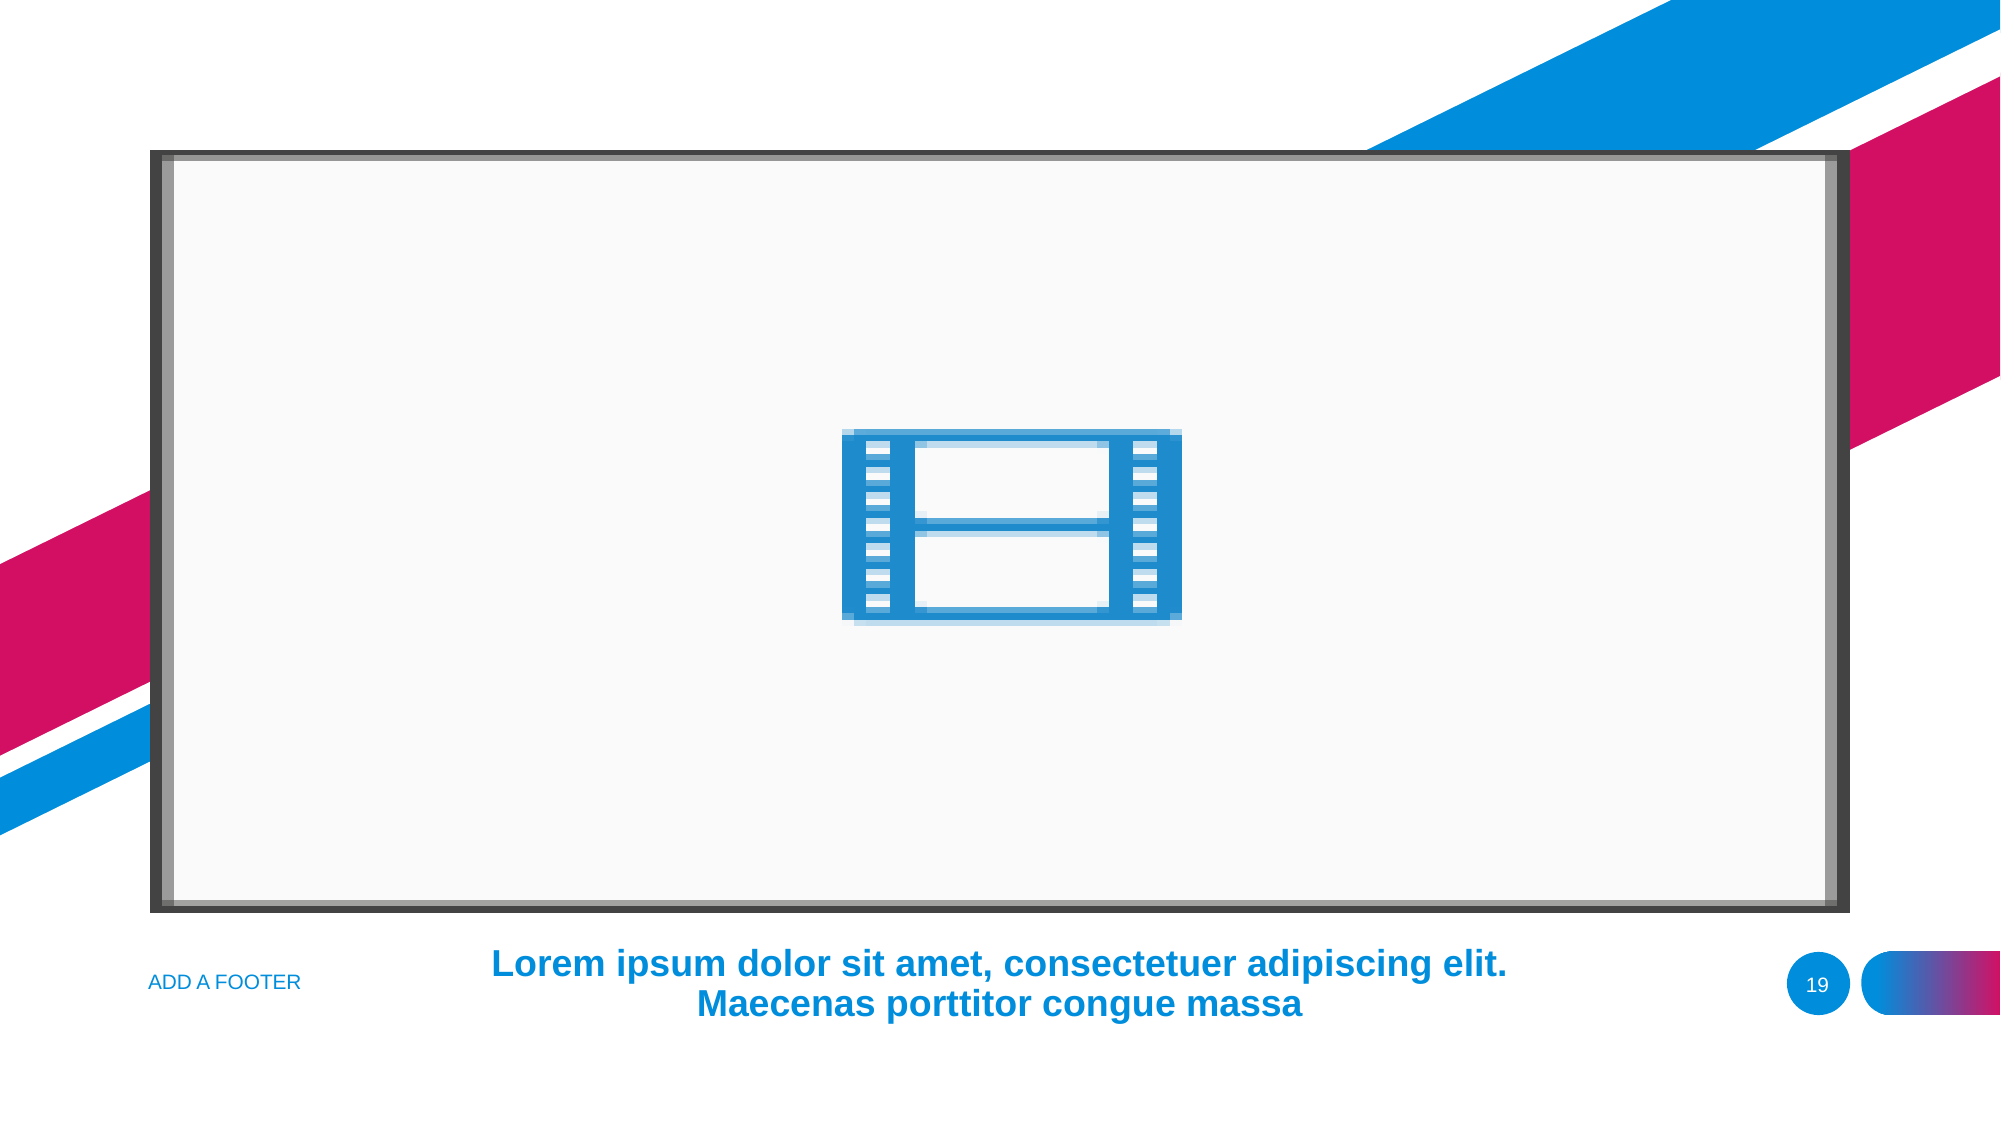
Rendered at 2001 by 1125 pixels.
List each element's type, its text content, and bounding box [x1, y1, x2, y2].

footer ADD A FOOTER [133, 951, 525, 1011]
slide_number 19 [1772, 954, 1863, 1015]
title Lorem ipsum dolor sit amet, consectetuer adipiscing elit. Maecenas porttitor congue massa [395, 936, 1605, 1077]
